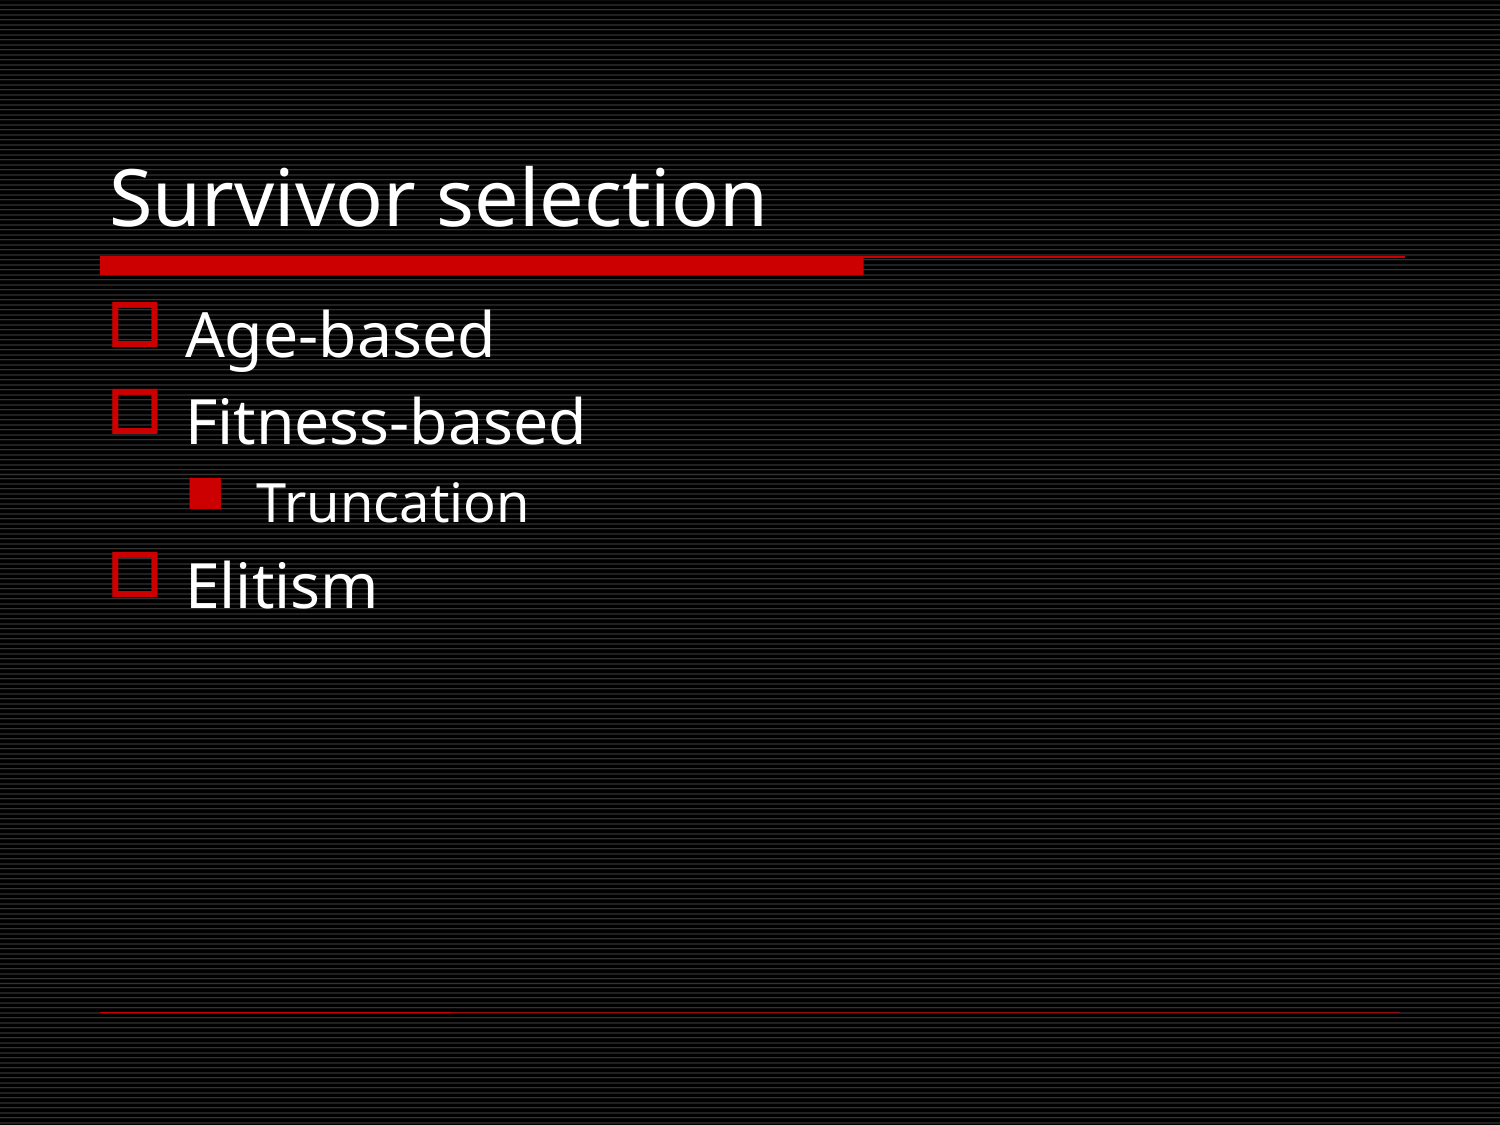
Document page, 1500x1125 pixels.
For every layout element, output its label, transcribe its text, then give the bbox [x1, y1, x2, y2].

list Age-based Fitness-based Truncation Elitism [92, 287, 1406, 988]
picture [0, 0, 1500, 1125]
title Survivor selection [94, 50, 1407, 250]
